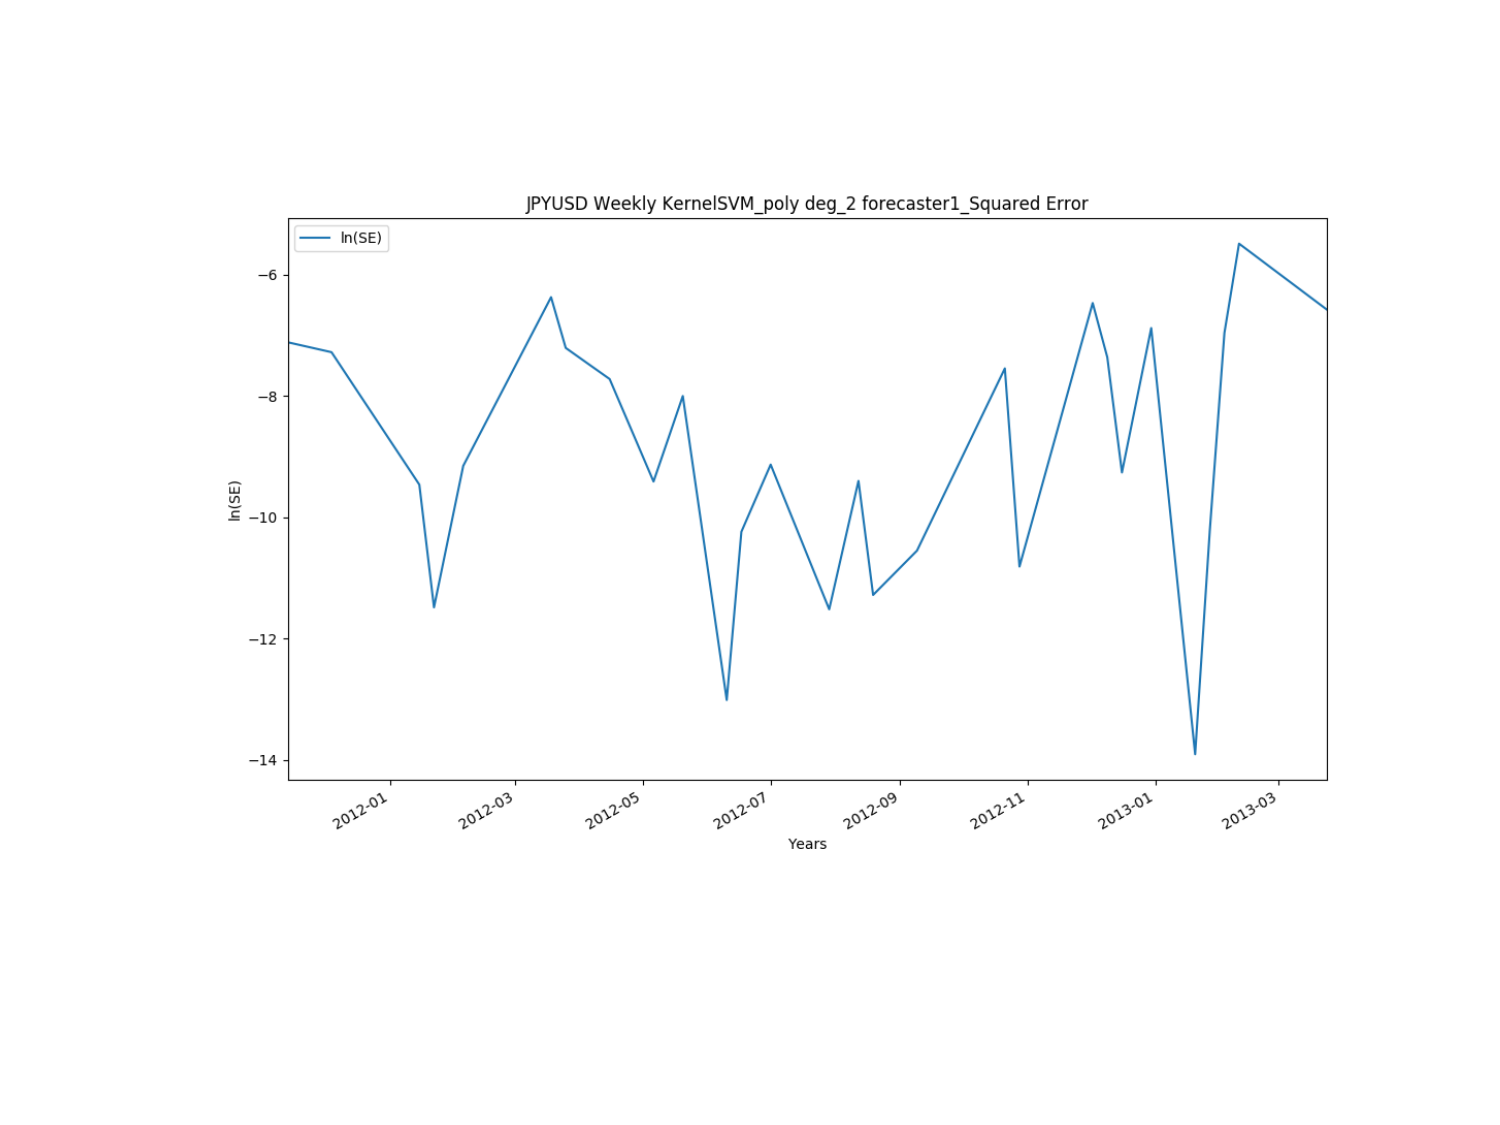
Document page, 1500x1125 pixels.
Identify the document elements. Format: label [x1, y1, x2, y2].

picture [119, 119, 1461, 946]
